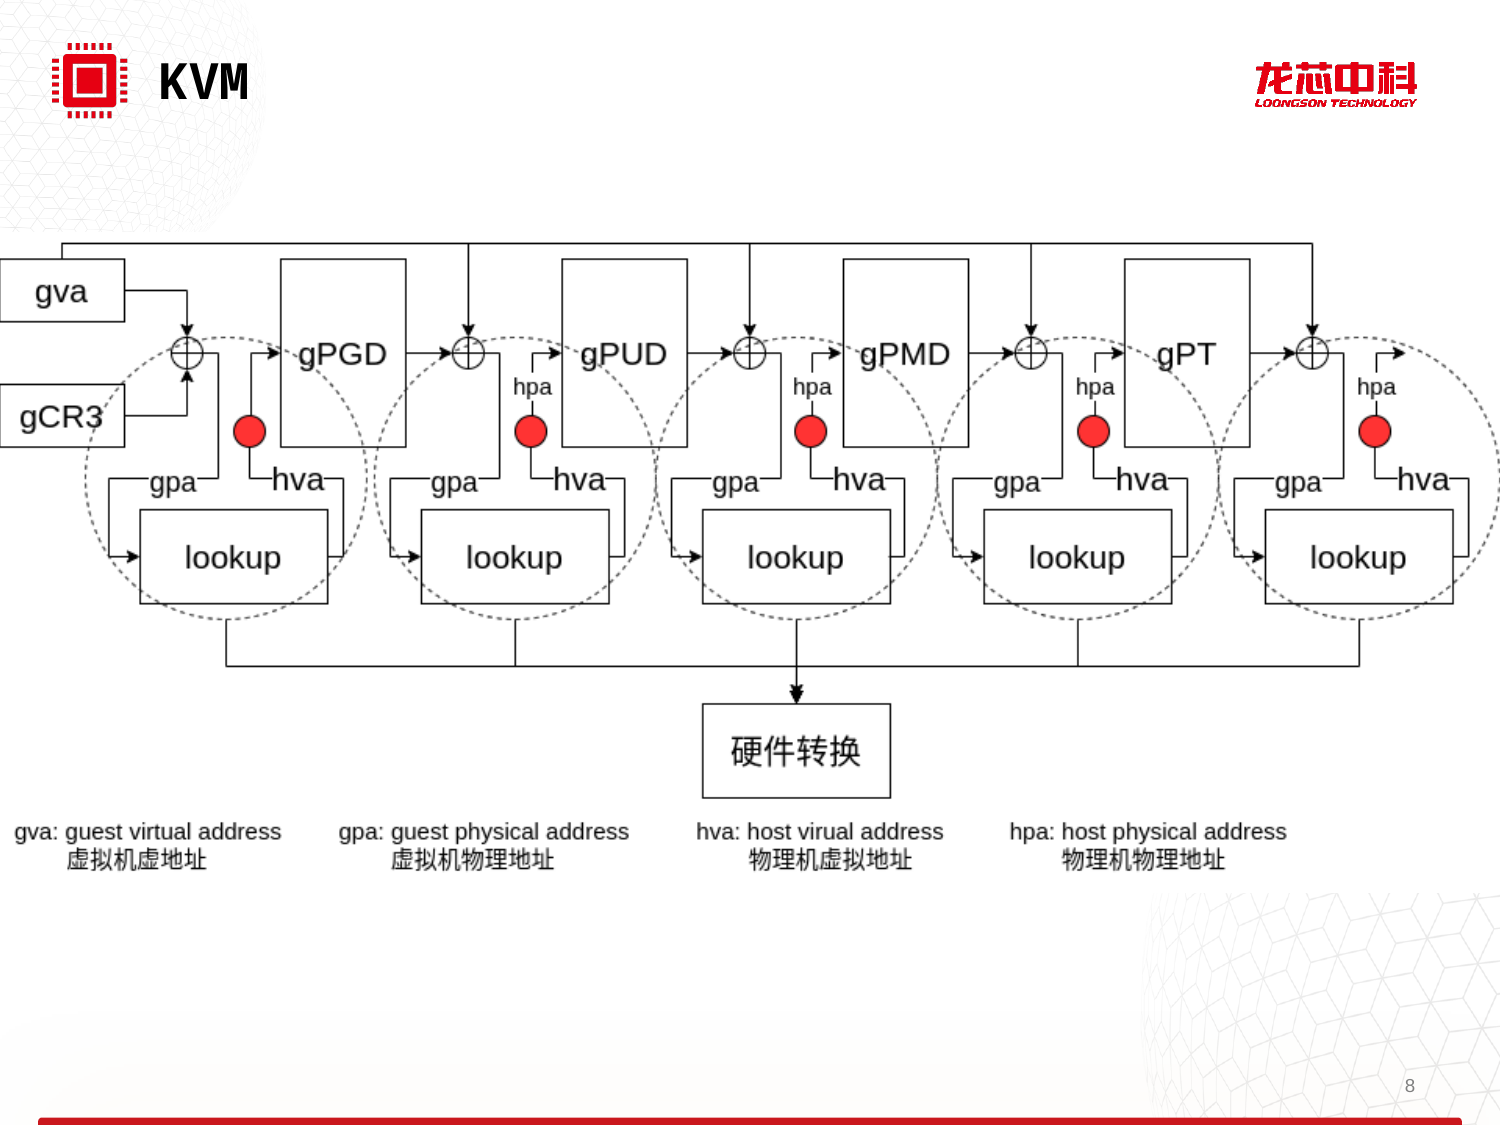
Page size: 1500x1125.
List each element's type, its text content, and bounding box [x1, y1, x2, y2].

text_box [1092, 1066, 1431, 1111]
picture [0, 0, 1500, 1125]
picture [1274, 62, 1417, 107]
list KVM [144, 49, 1274, 124]
